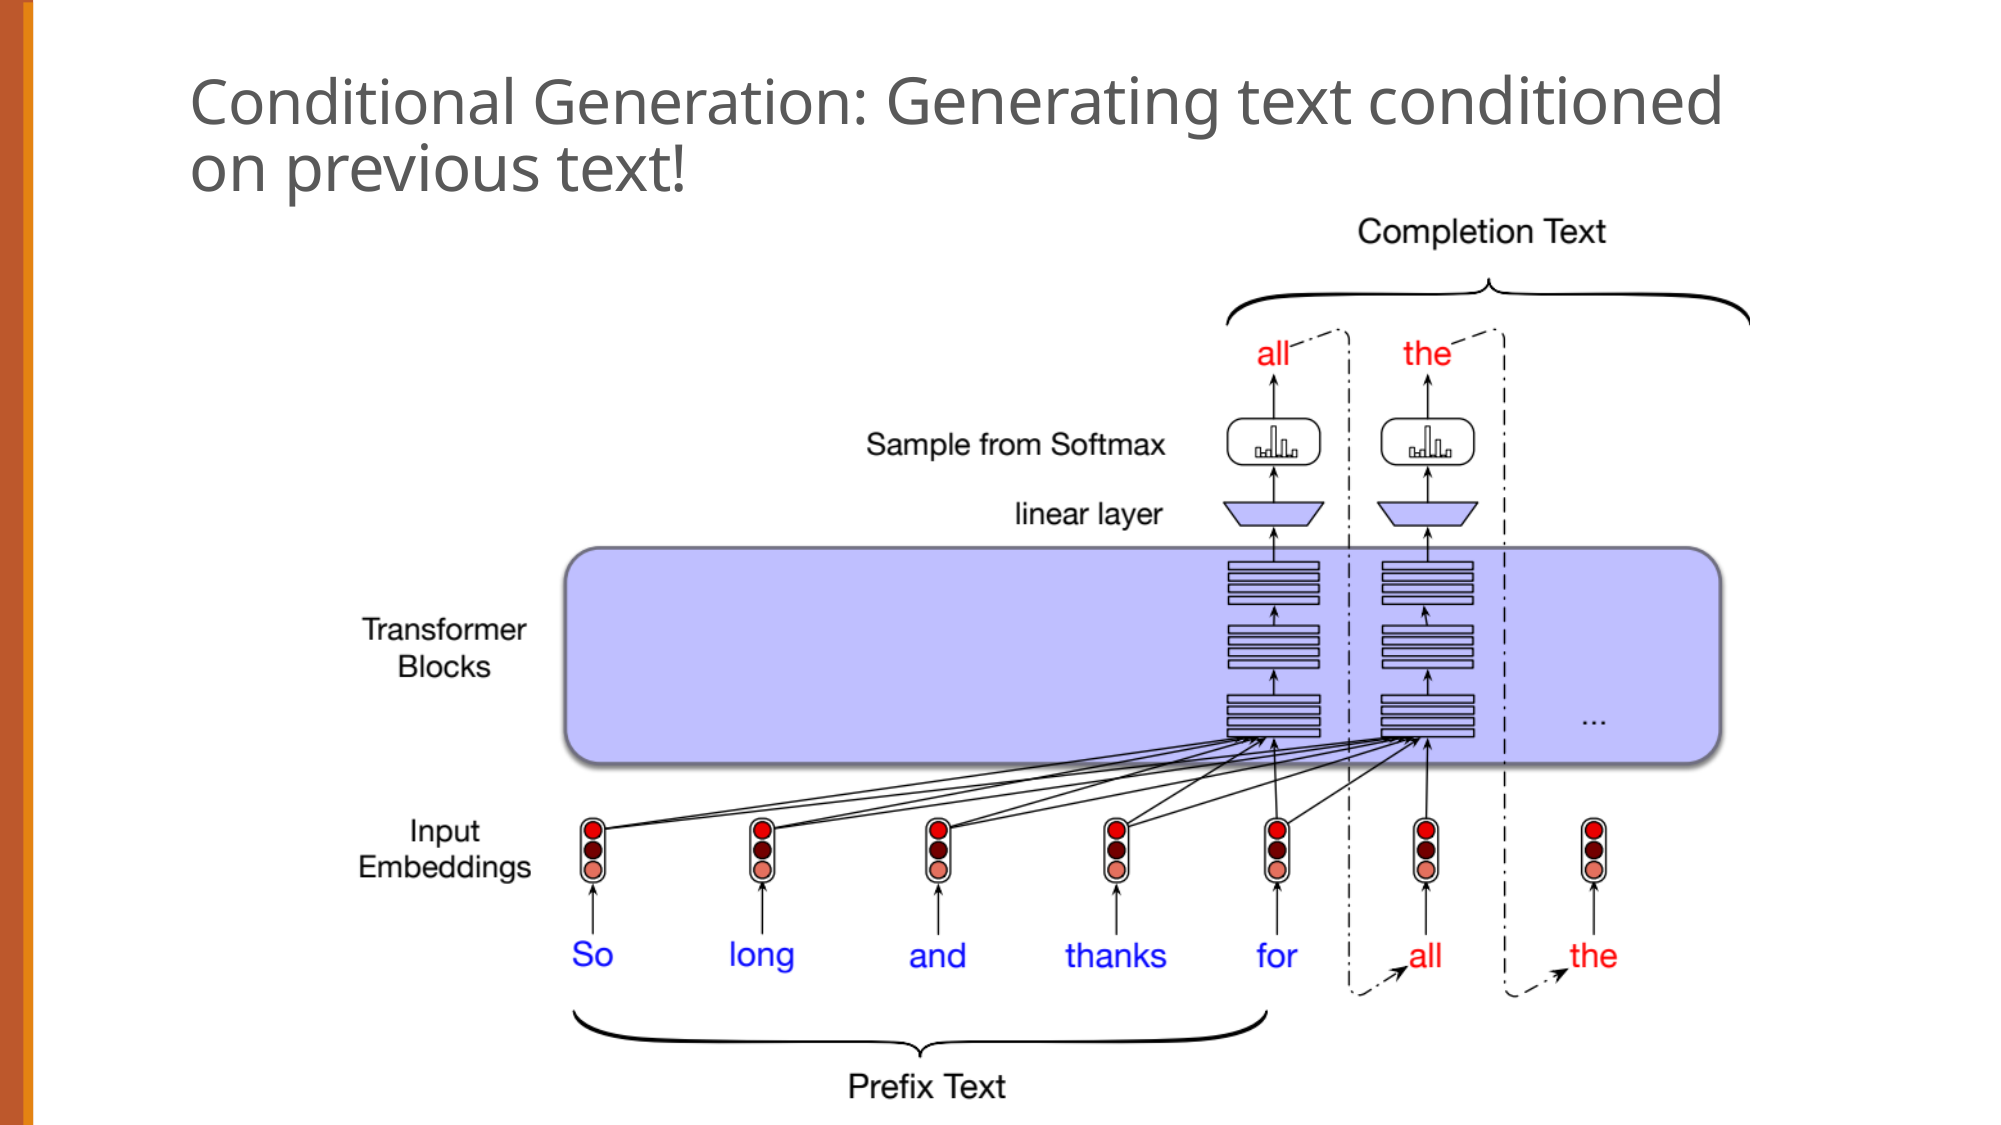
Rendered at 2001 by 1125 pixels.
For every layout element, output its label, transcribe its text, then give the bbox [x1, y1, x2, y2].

title Conditional Generation: Generating text conditioned on previous text! [174, 63, 1825, 212]
picture [349, 201, 1751, 1113]
